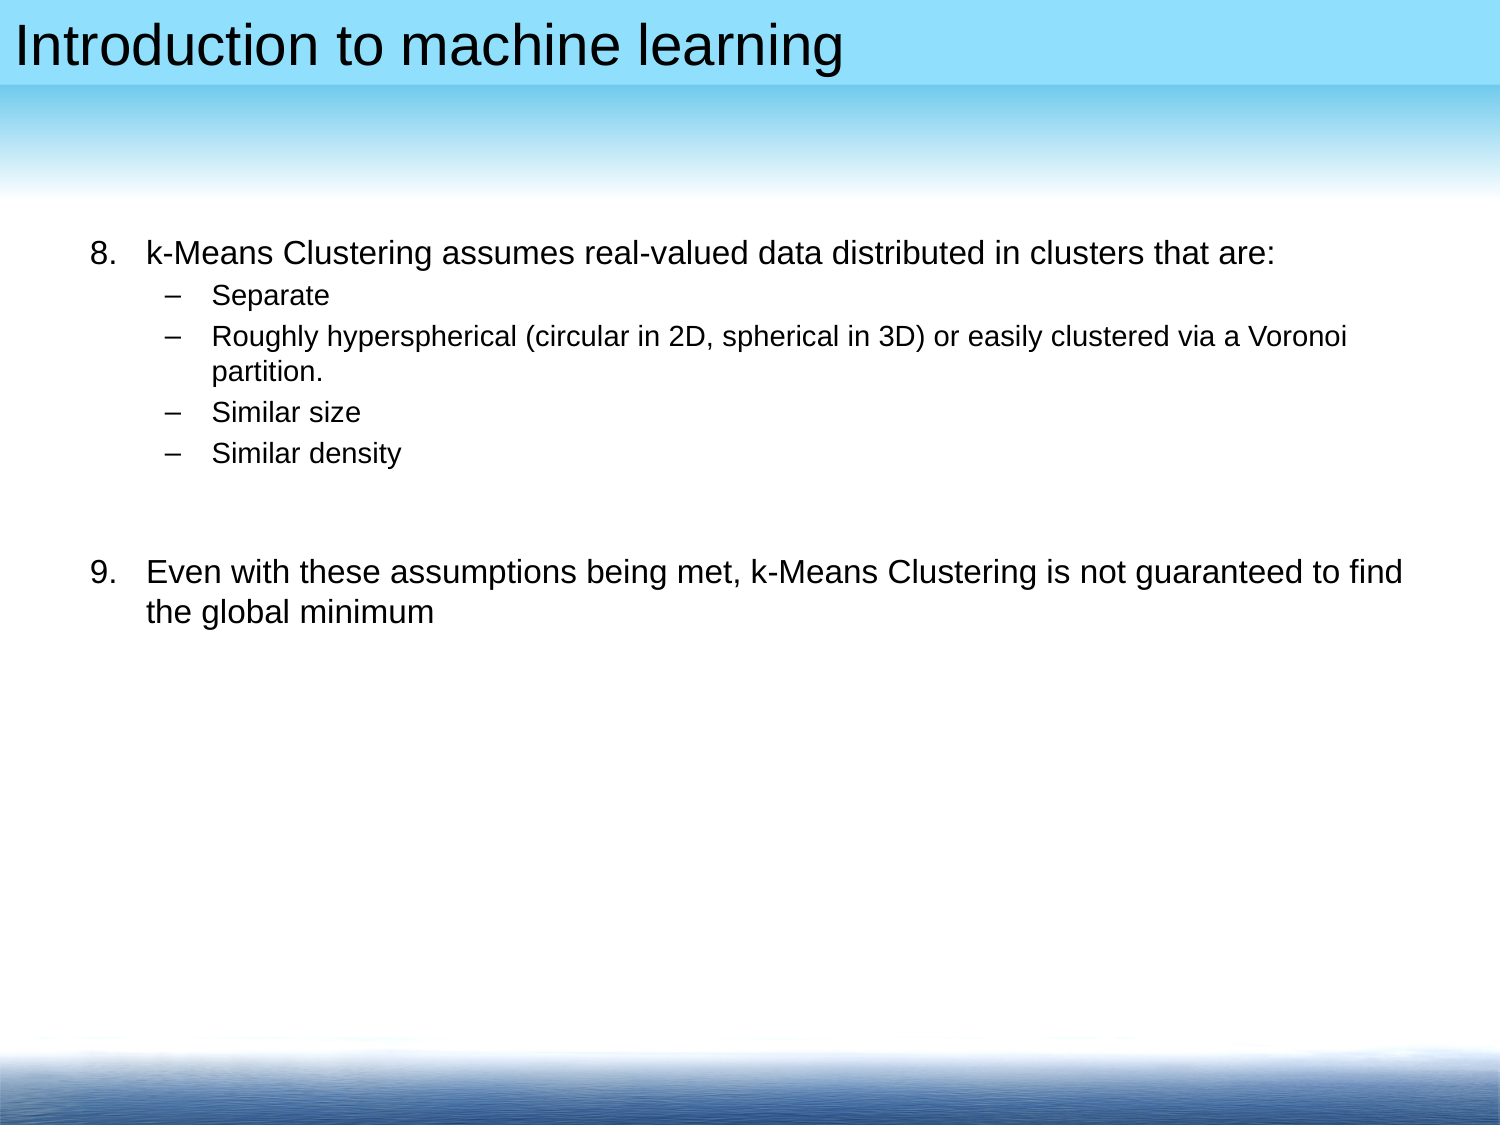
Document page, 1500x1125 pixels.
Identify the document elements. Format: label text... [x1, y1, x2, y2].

list k-Means Clustering assumes real-valued data distributed in clusters that are: Separate Roughly hyperspherical (circular in 2D, spherical in 3D) or easily clustered via a Voronoi partition. Similar size Similar density Even with these assumptions being met, k-Means Clustering is not guaranteed to find the global minimum [75, 223, 1425, 966]
picture [0, 1037, 1500, 1125]
